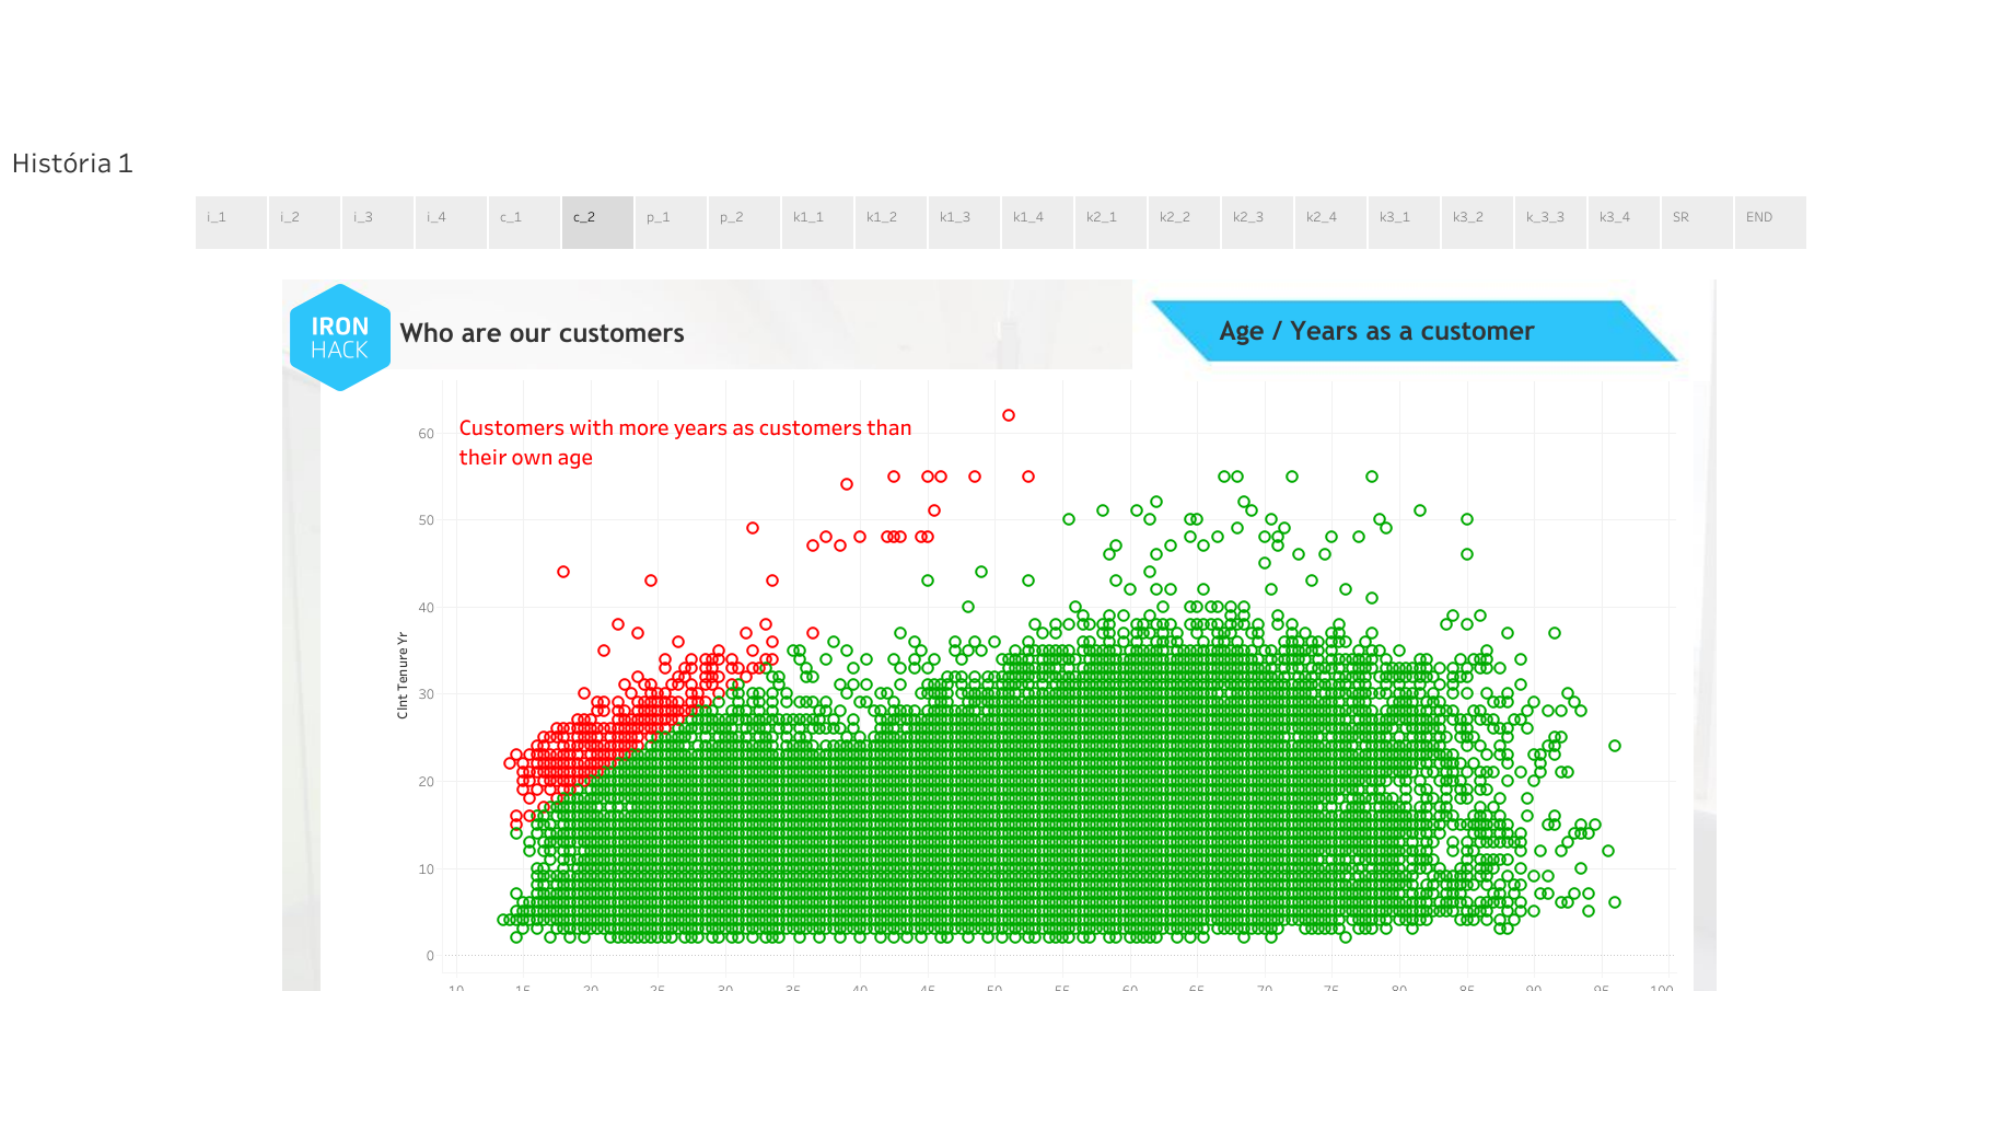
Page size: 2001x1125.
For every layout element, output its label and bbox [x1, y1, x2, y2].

picture [0, 134, 2000, 991]
